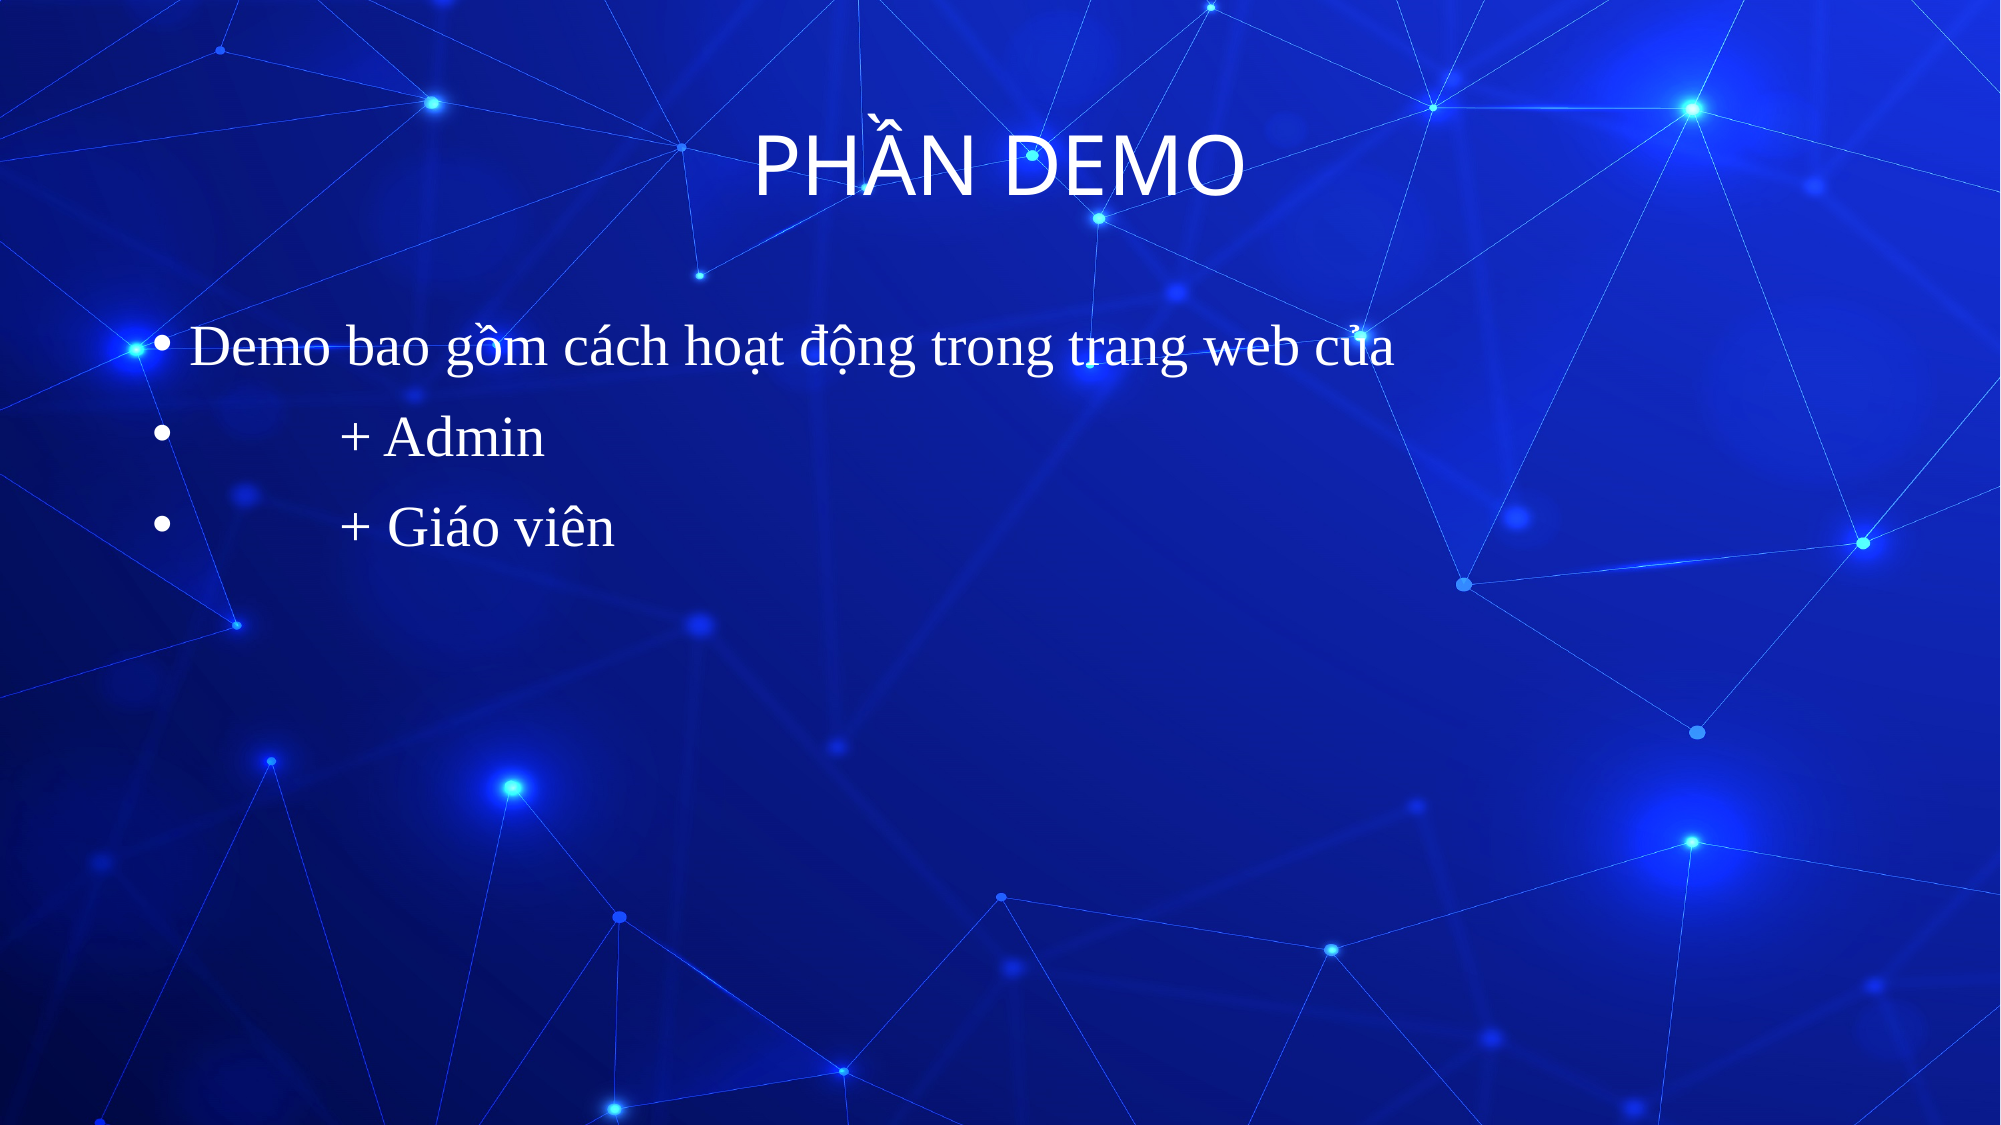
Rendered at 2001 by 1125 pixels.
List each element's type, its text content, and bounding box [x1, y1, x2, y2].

list Demo bao gồm cách hoạt động trong trang web của + Admin + Giáo viên [137, 299, 1863, 1014]
title PHẦN DEMO [137, 59, 1863, 278]
picture [0, 0, 2001, 1125]
